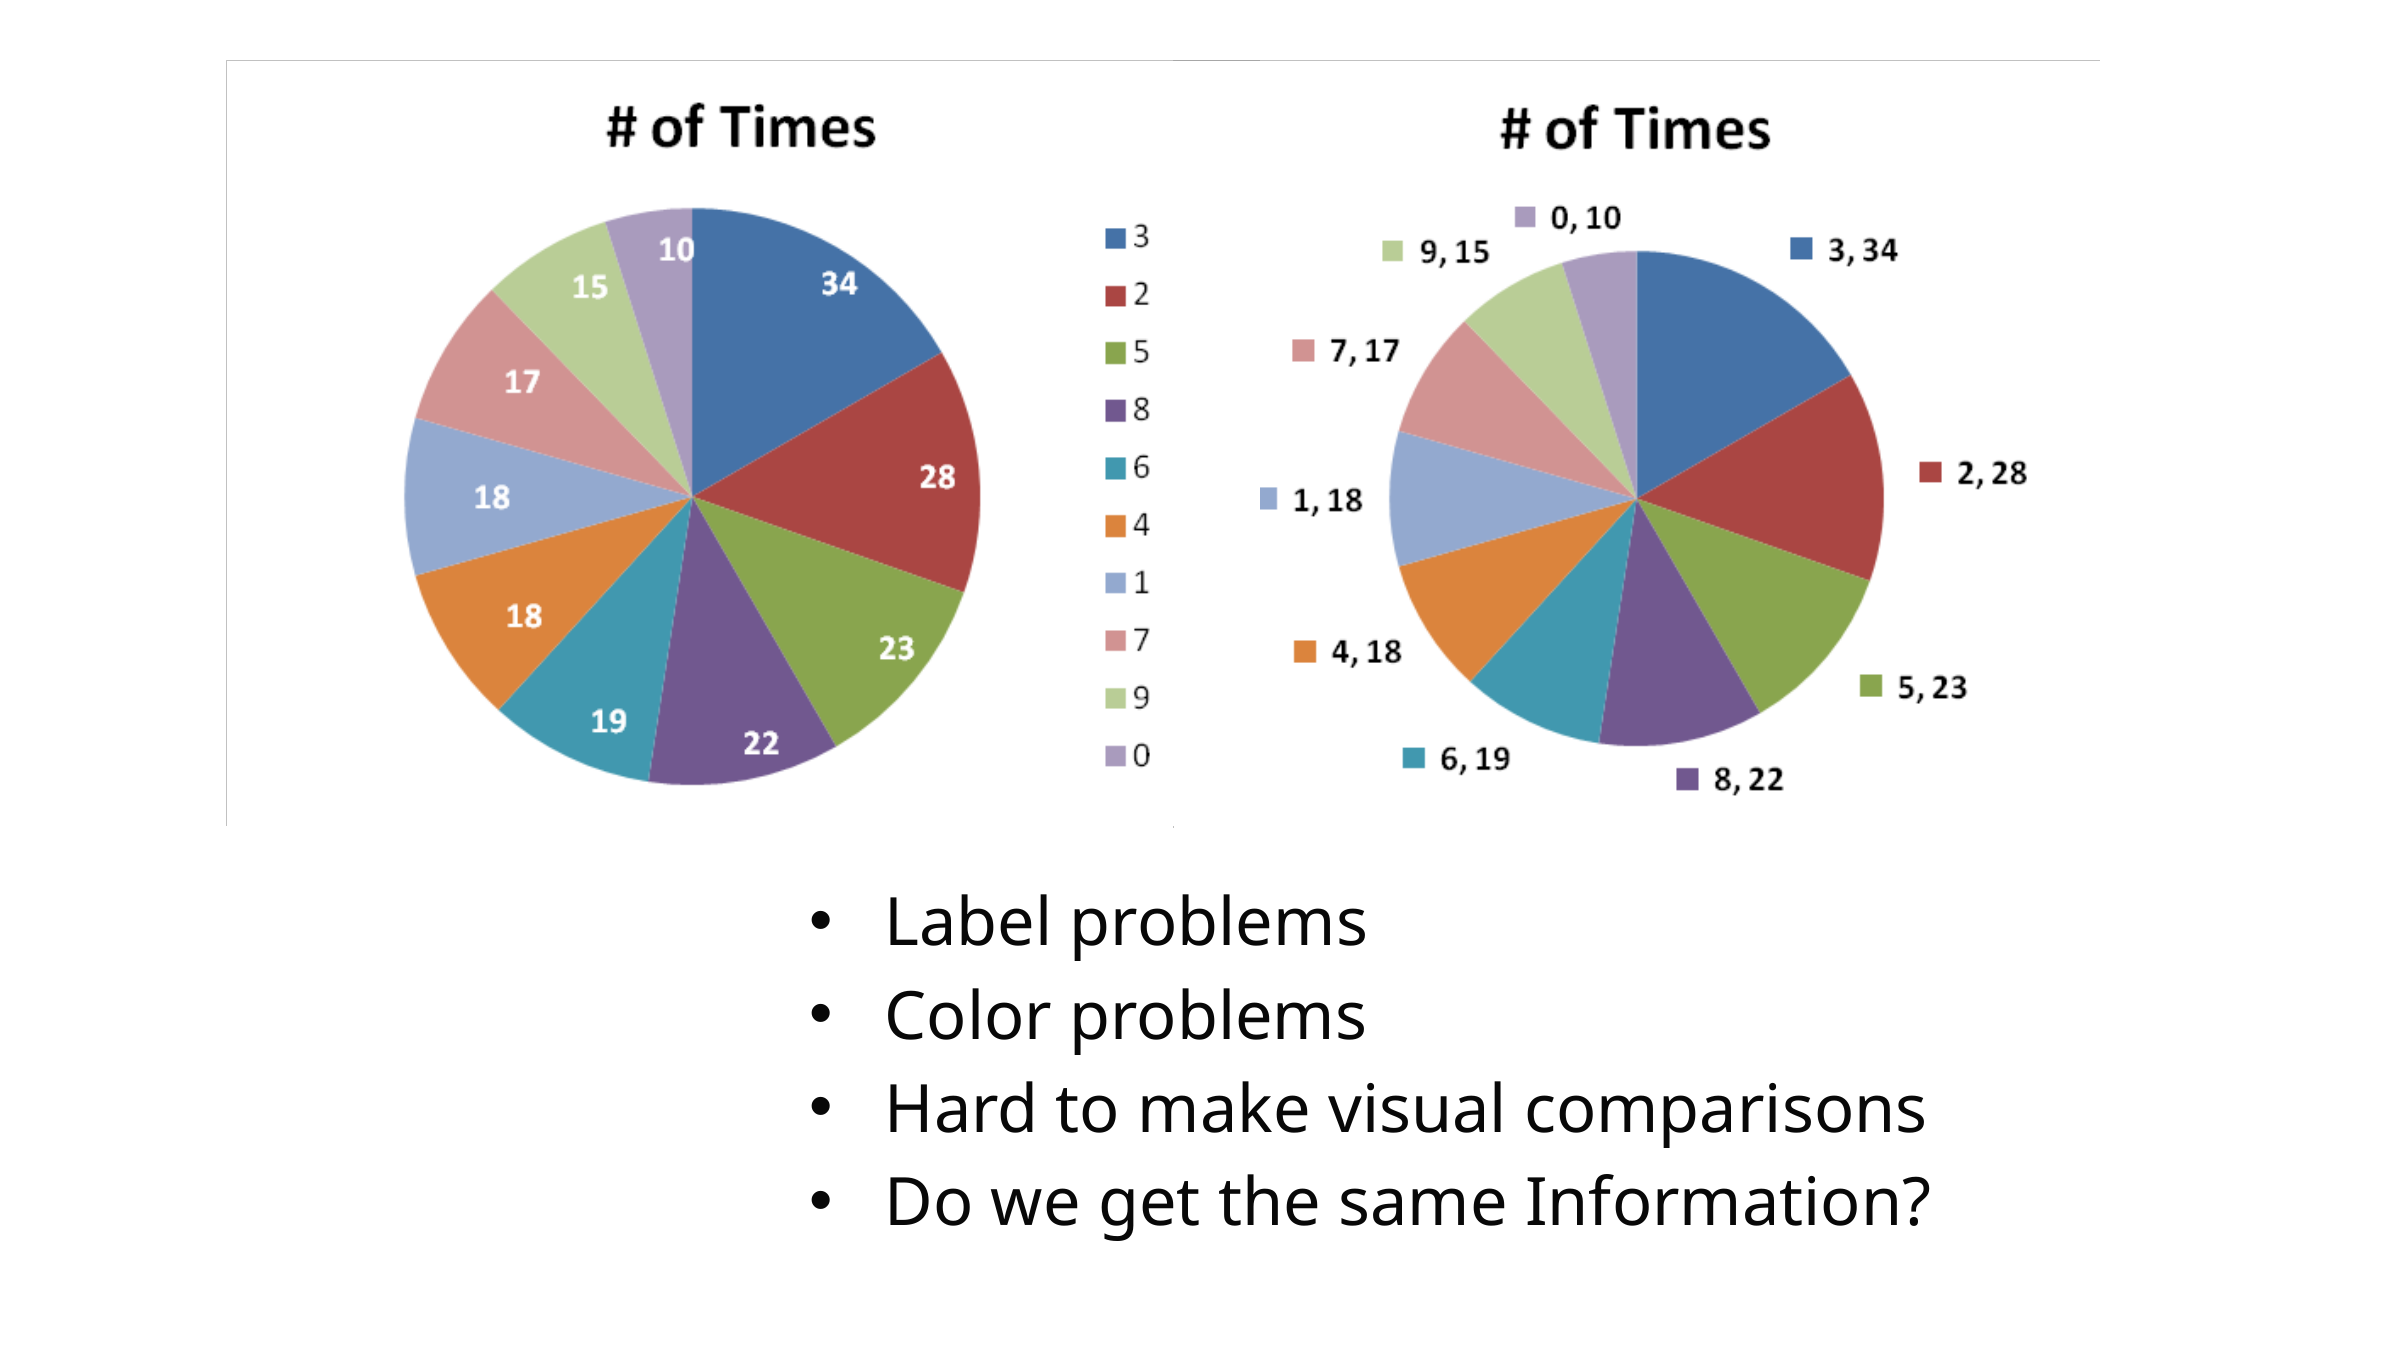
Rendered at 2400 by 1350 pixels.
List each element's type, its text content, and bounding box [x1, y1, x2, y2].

picture [225, 59, 2101, 829]
text_box Label problems Color problems Hard to make visual comparisons Do we get the same Information? [790, 870, 1960, 1306]
